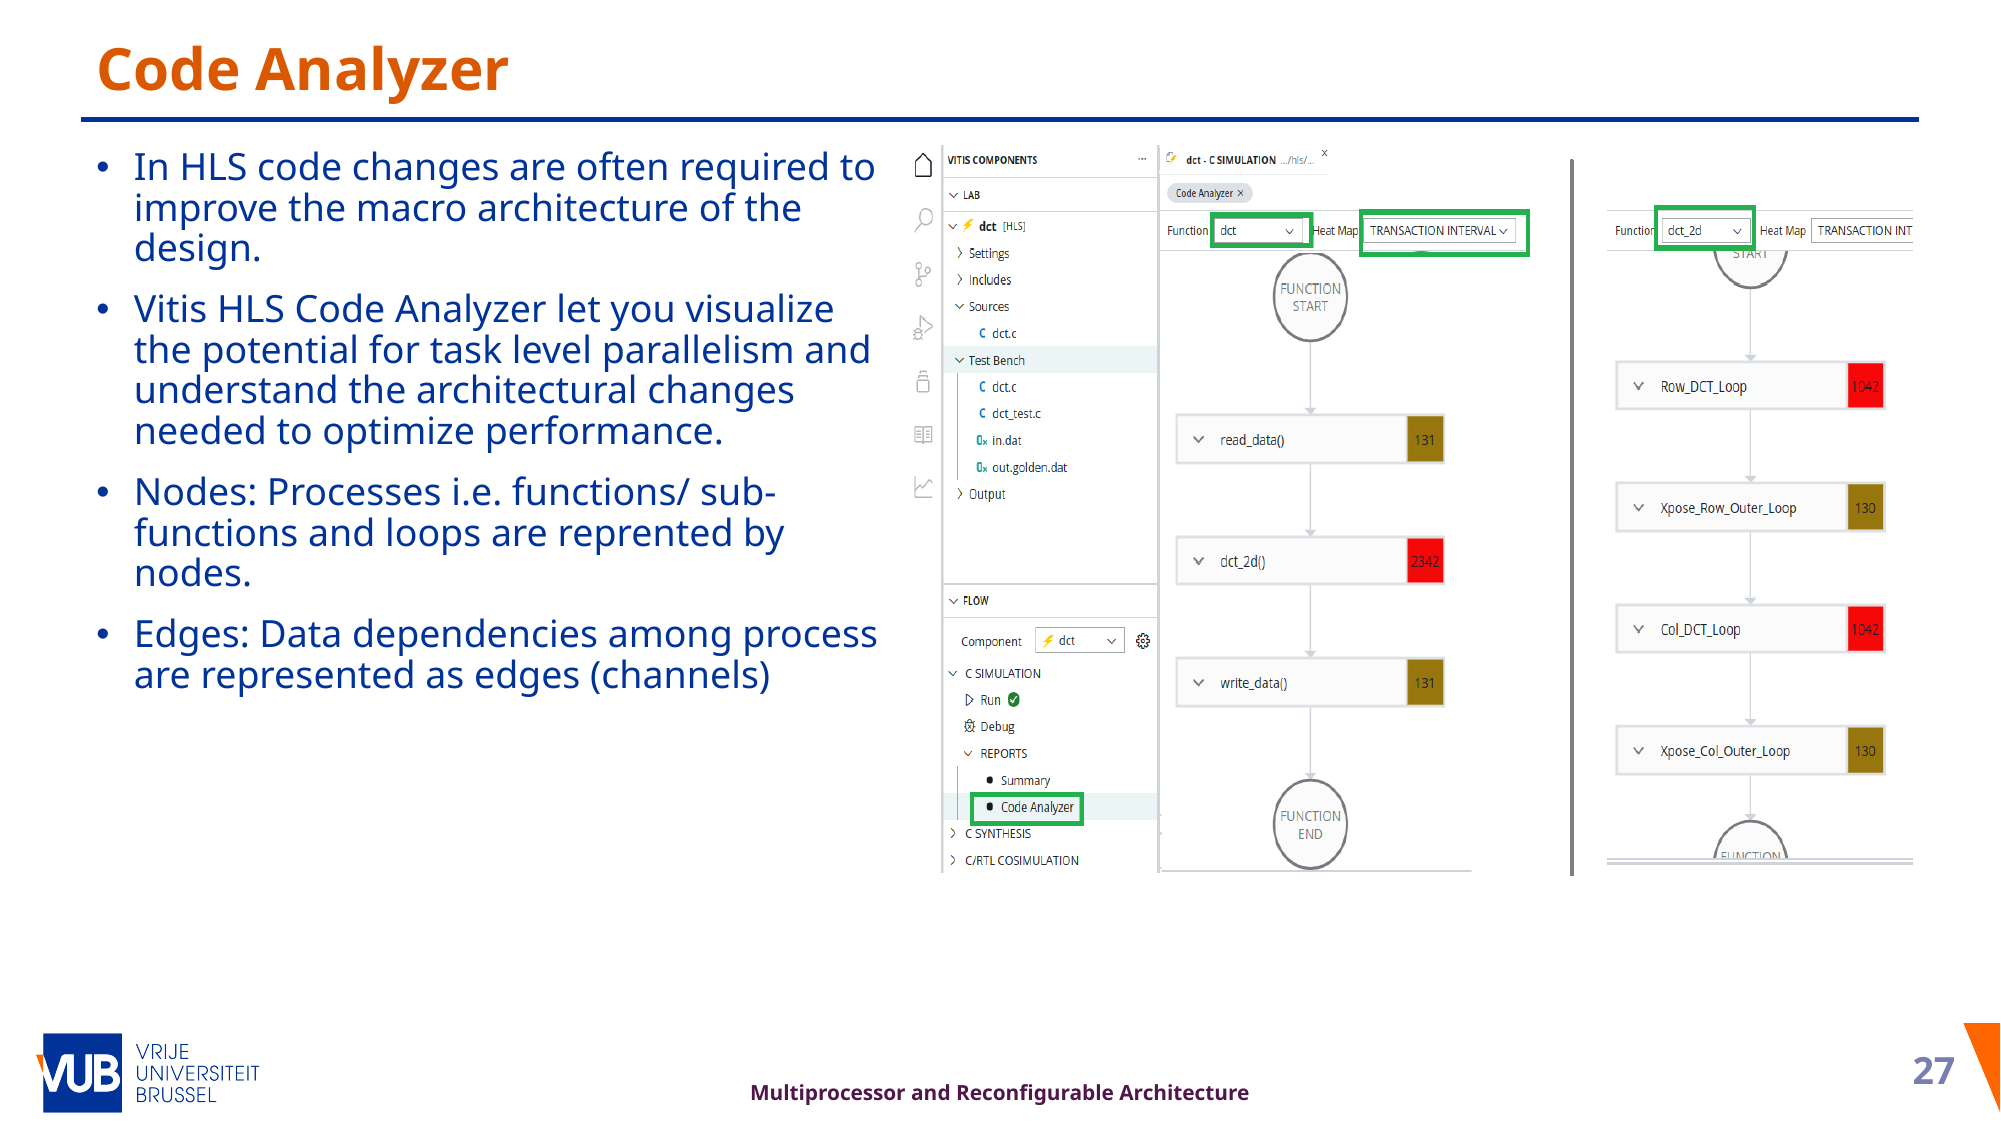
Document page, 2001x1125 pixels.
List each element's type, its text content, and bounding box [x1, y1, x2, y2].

picture [905, 145, 1919, 877]
picture [29, 1023, 266, 1123]
title Code Analyzer [81, 22, 1920, 122]
slide_number 26 [1520, 1042, 1971, 1103]
list In HLS code changes are often required to improve the macro architecture of the design. Vitis HLS Code Analyzer let you visualize the potential for task level parallelism and understand the architectural changes needed to optimize performance. Nodes: Processes i.e. functions/ sub-functions and loops are reprented by nodes. Edges: Data dependencies among process are represented as edges (channels) [81, 140, 906, 1014]
